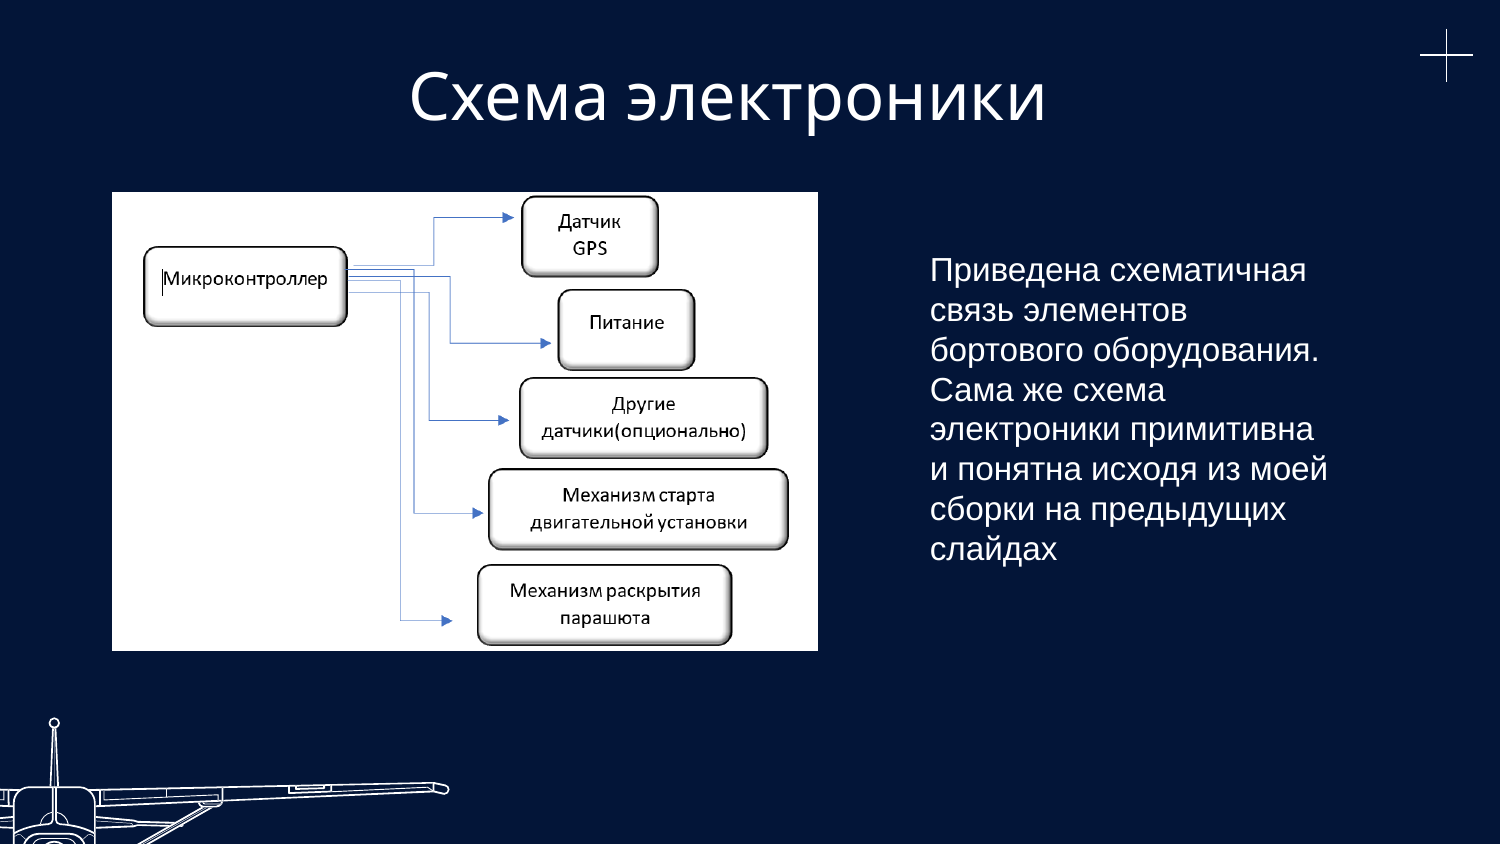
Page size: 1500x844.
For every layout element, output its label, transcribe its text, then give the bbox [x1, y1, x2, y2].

text_box Схема электроники [250, 38, 1207, 160]
subtitle Приведена схематичная связь элементов бортового оборудования. Сама же схема электроники примитивна и понятна исходя из моей сборки на предыдущих слайдах [914, 232, 1347, 296]
picture [112, 192, 818, 652]
